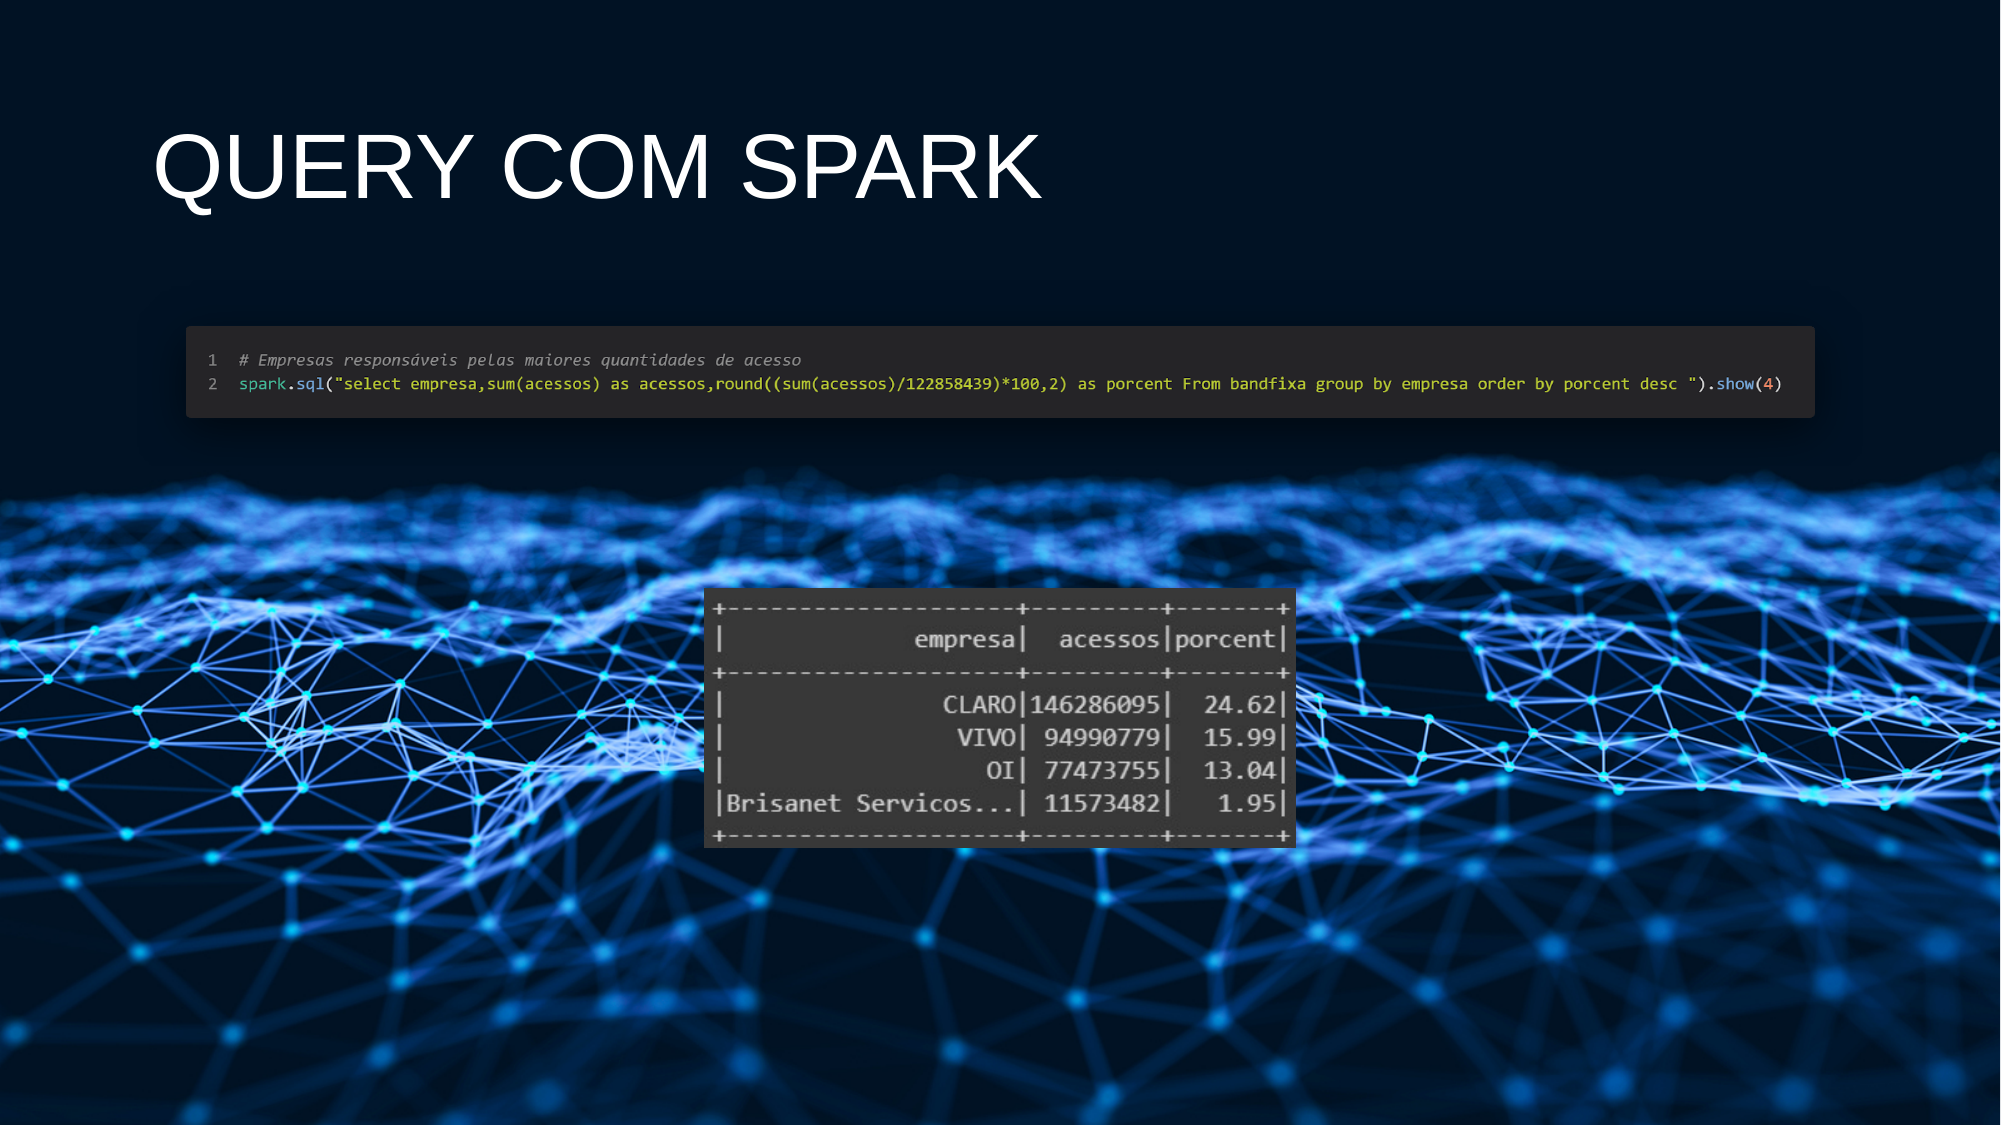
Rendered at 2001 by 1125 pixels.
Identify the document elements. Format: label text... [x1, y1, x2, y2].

picture [0, 0, 2001, 1125]
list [137, 277, 1863, 466]
title QUERY COM SPARK [137, 59, 1863, 277]
